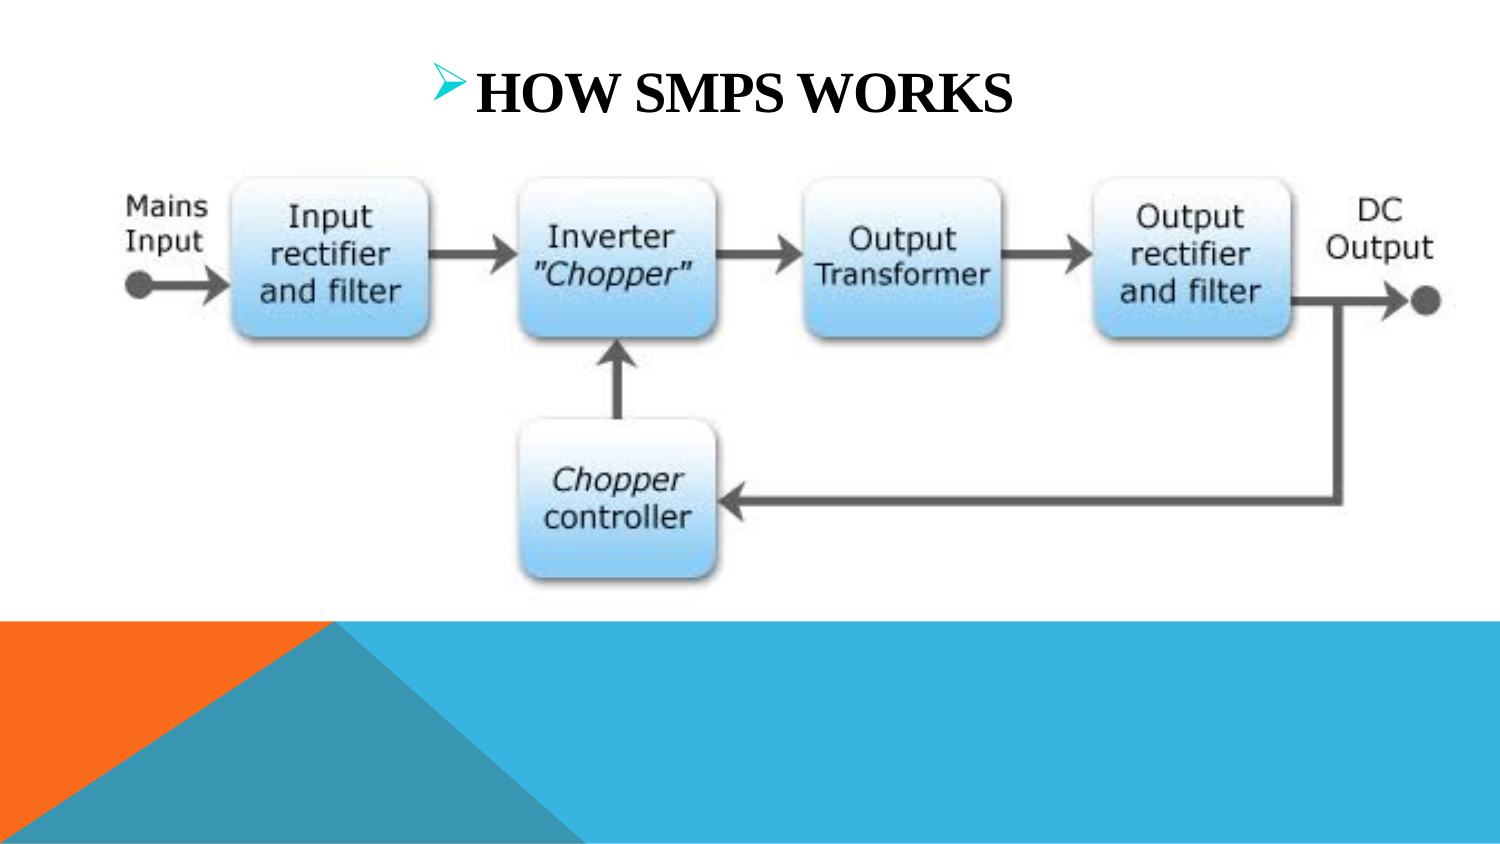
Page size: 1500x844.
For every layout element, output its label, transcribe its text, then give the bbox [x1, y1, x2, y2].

picture [119, 159, 1456, 605]
text_box HOW SMPS WORKS [412, 46, 1163, 132]
